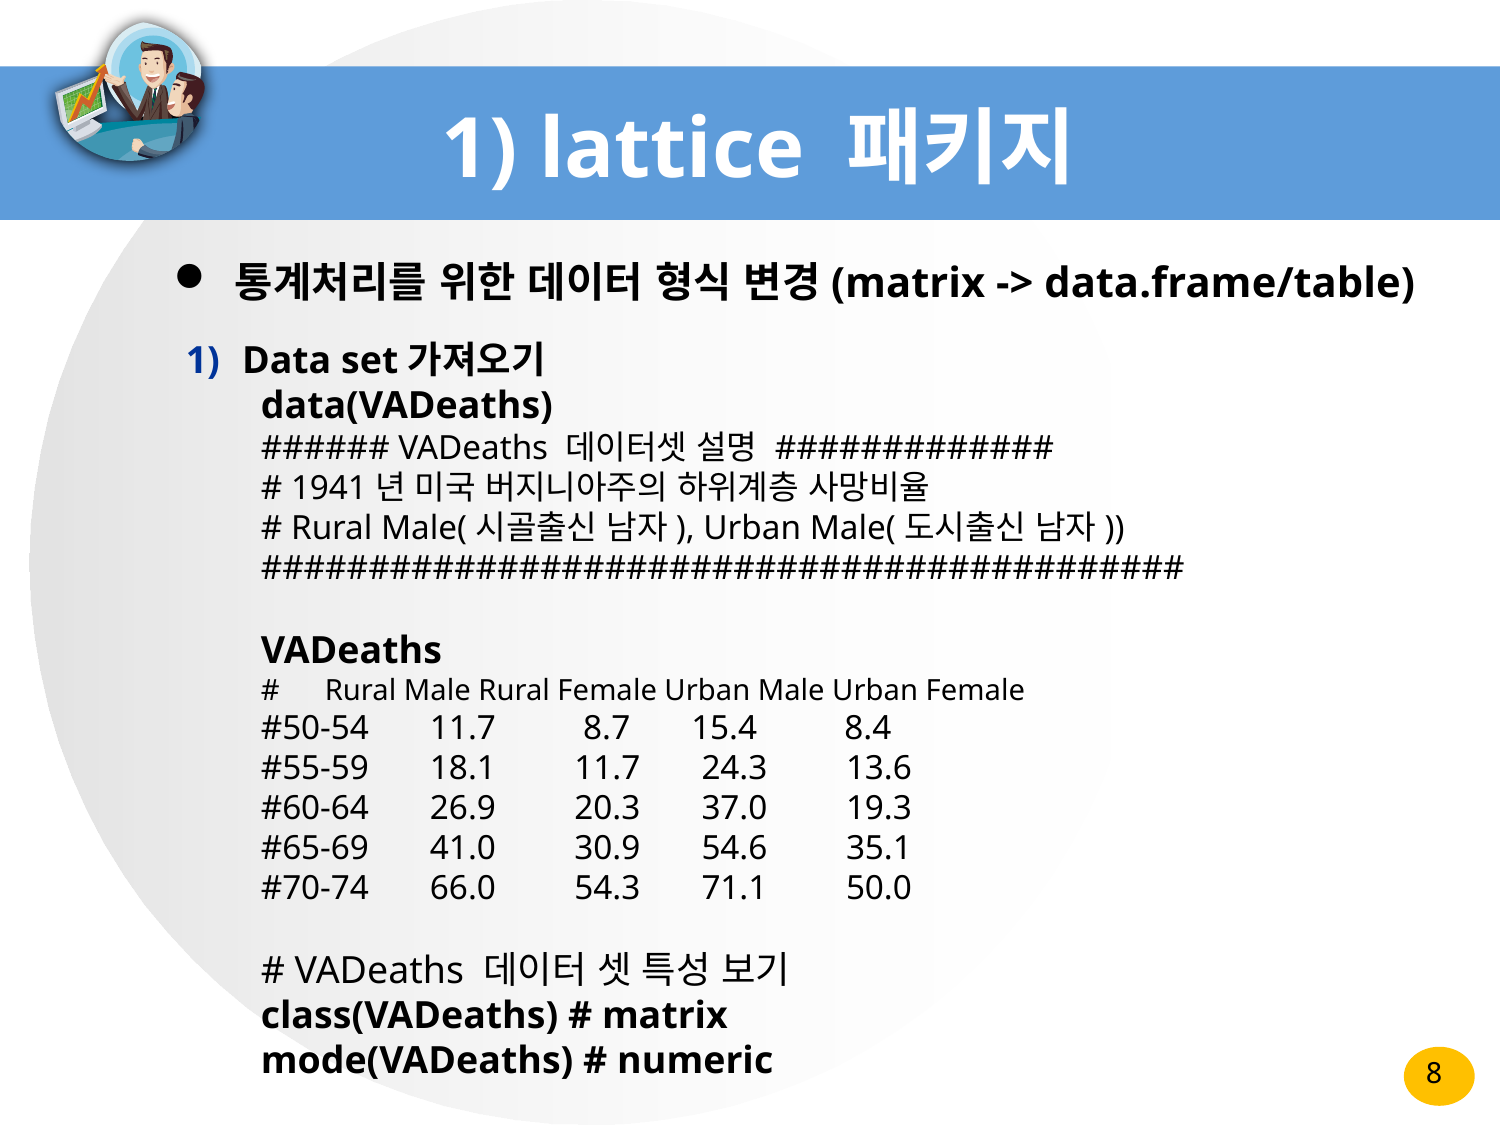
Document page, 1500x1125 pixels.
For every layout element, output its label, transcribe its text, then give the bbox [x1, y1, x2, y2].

text_box Data set가져오기 data(VADeaths) ###### VADeaths 데이터셋 설명 ############# # 1941년 미국 버지니아주의 하위계층 사망비율 # Rural Male(시골출신 남자), Urban Male(도시출신 남자)) ########################################### VADeaths # Rural Male Rural Female Urban Male Urban Female #50-54 11.7 8.7 15.4 8.4 #55-59 18.1 11.7 24.3 13.6 #60-64 26.9 20.3 37.0 19.3 #65-69 41.0 30.9 54.6 35.1 #70-74 66.0 54.3 71.1 50.0 # VADeaths 데이터 셋 특성 보기 class(VADeaths) # matrix mode(VADeaths) # numeric [171, 329, 1400, 1088]
title 1) lattice 패키지 [17, 87, 1500, 200]
slide_number 8 [1368, 1046, 1500, 1090]
text_box 통계처리를 위한 데이터 형식 변경(matrix -> data.frame/table) [159, 248, 1431, 314]
